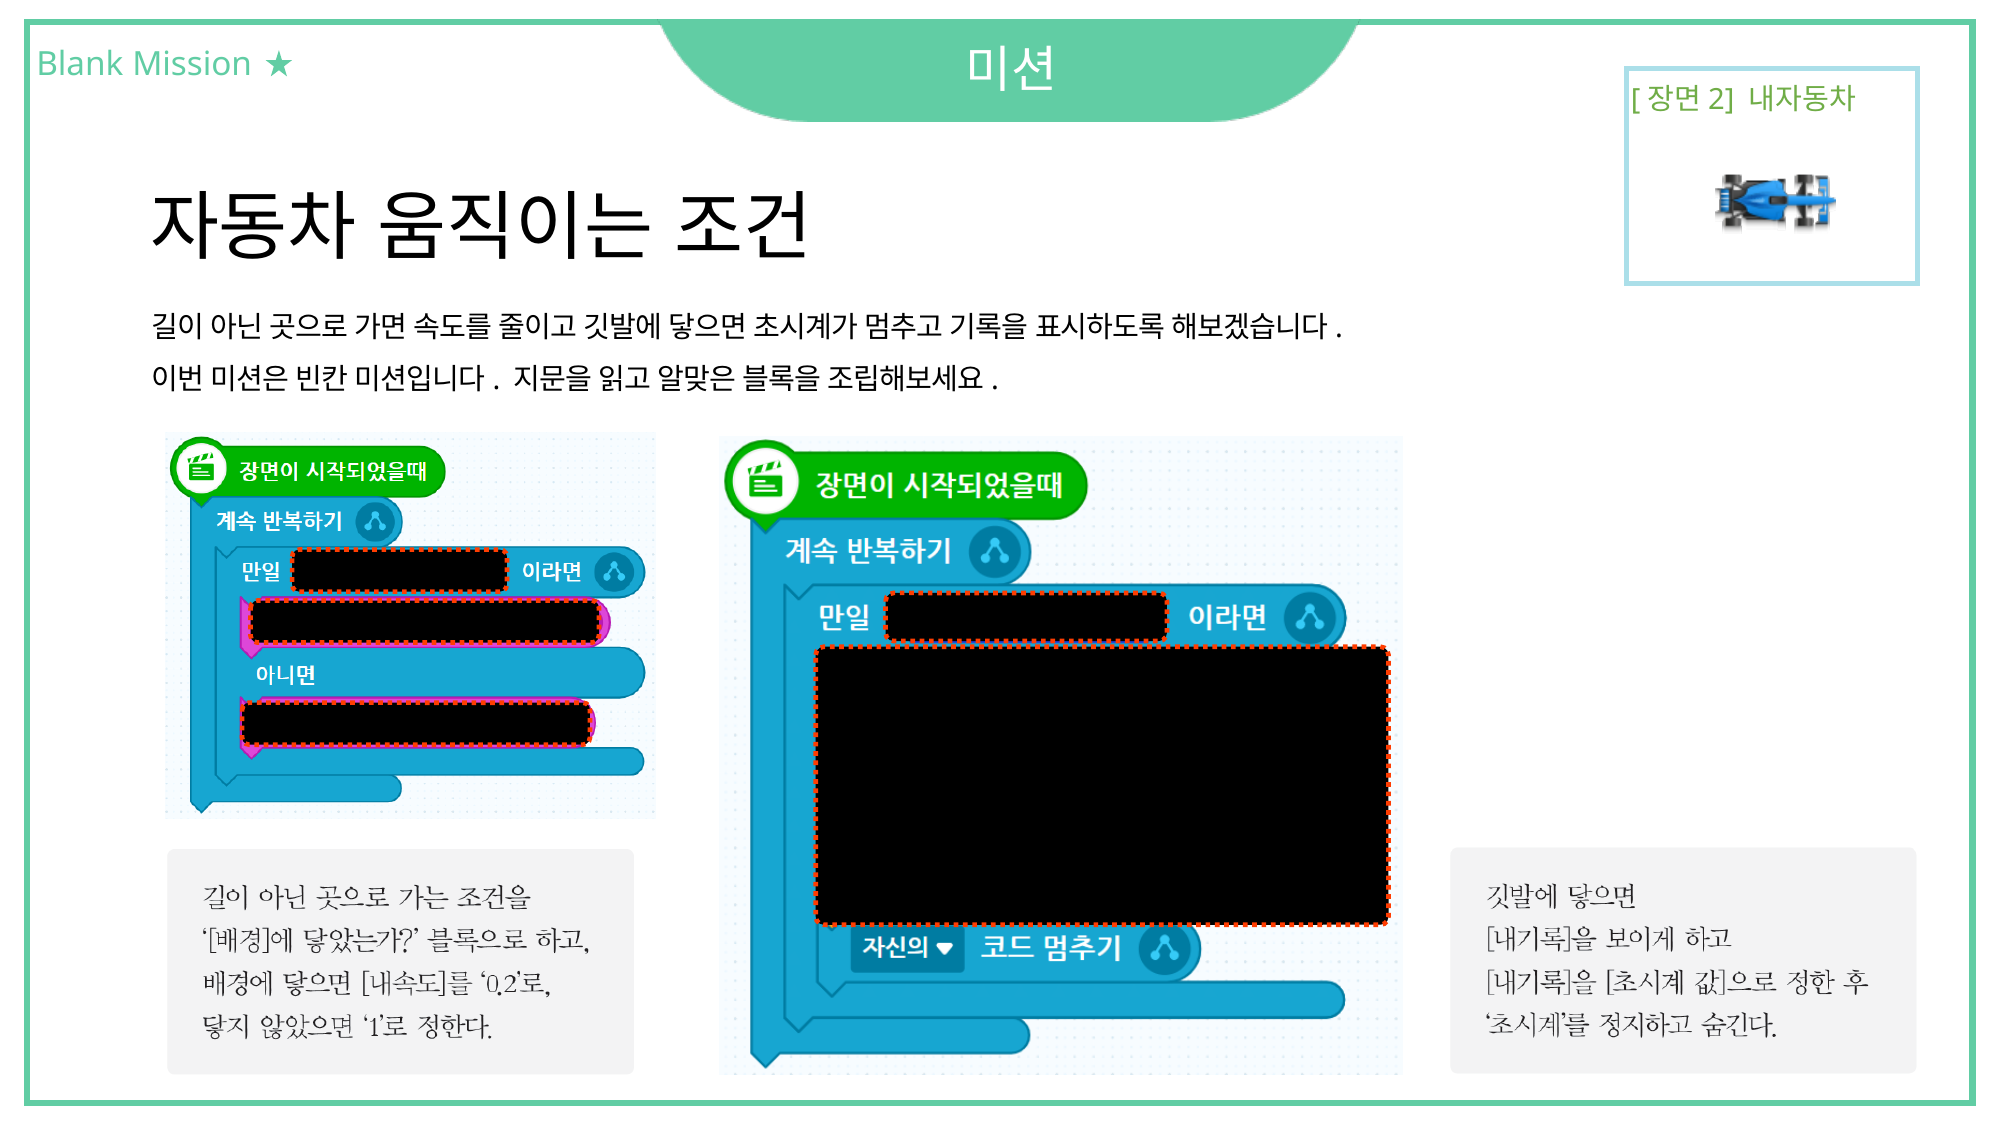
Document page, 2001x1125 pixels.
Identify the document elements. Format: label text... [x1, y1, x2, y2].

picture [719, 436, 1404, 1075]
picture [645, 19, 1373, 122]
title 미션 [662, 23, 1360, 119]
picture [165, 432, 656, 819]
text_box Blank Mission [21, 34, 267, 89]
text_box 길이 아닌 곳으로 가면 속도를 줄이고 깃발에 닿으면 초시계가 멈추고 기록을 표시하도록 해보겠습니다. 이번 미션은 빈칸 미션입니다. 지문을 읽고 알맞은 블록을 조립해보세요. [136, 283, 1411, 403]
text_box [1626, 68, 1918, 284]
text_box [262, 46, 296, 80]
picture [1448, 847, 1918, 1076]
picture [165, 847, 635, 1076]
text_box 자동차 움직이는 조건 [135, 126, 892, 276]
